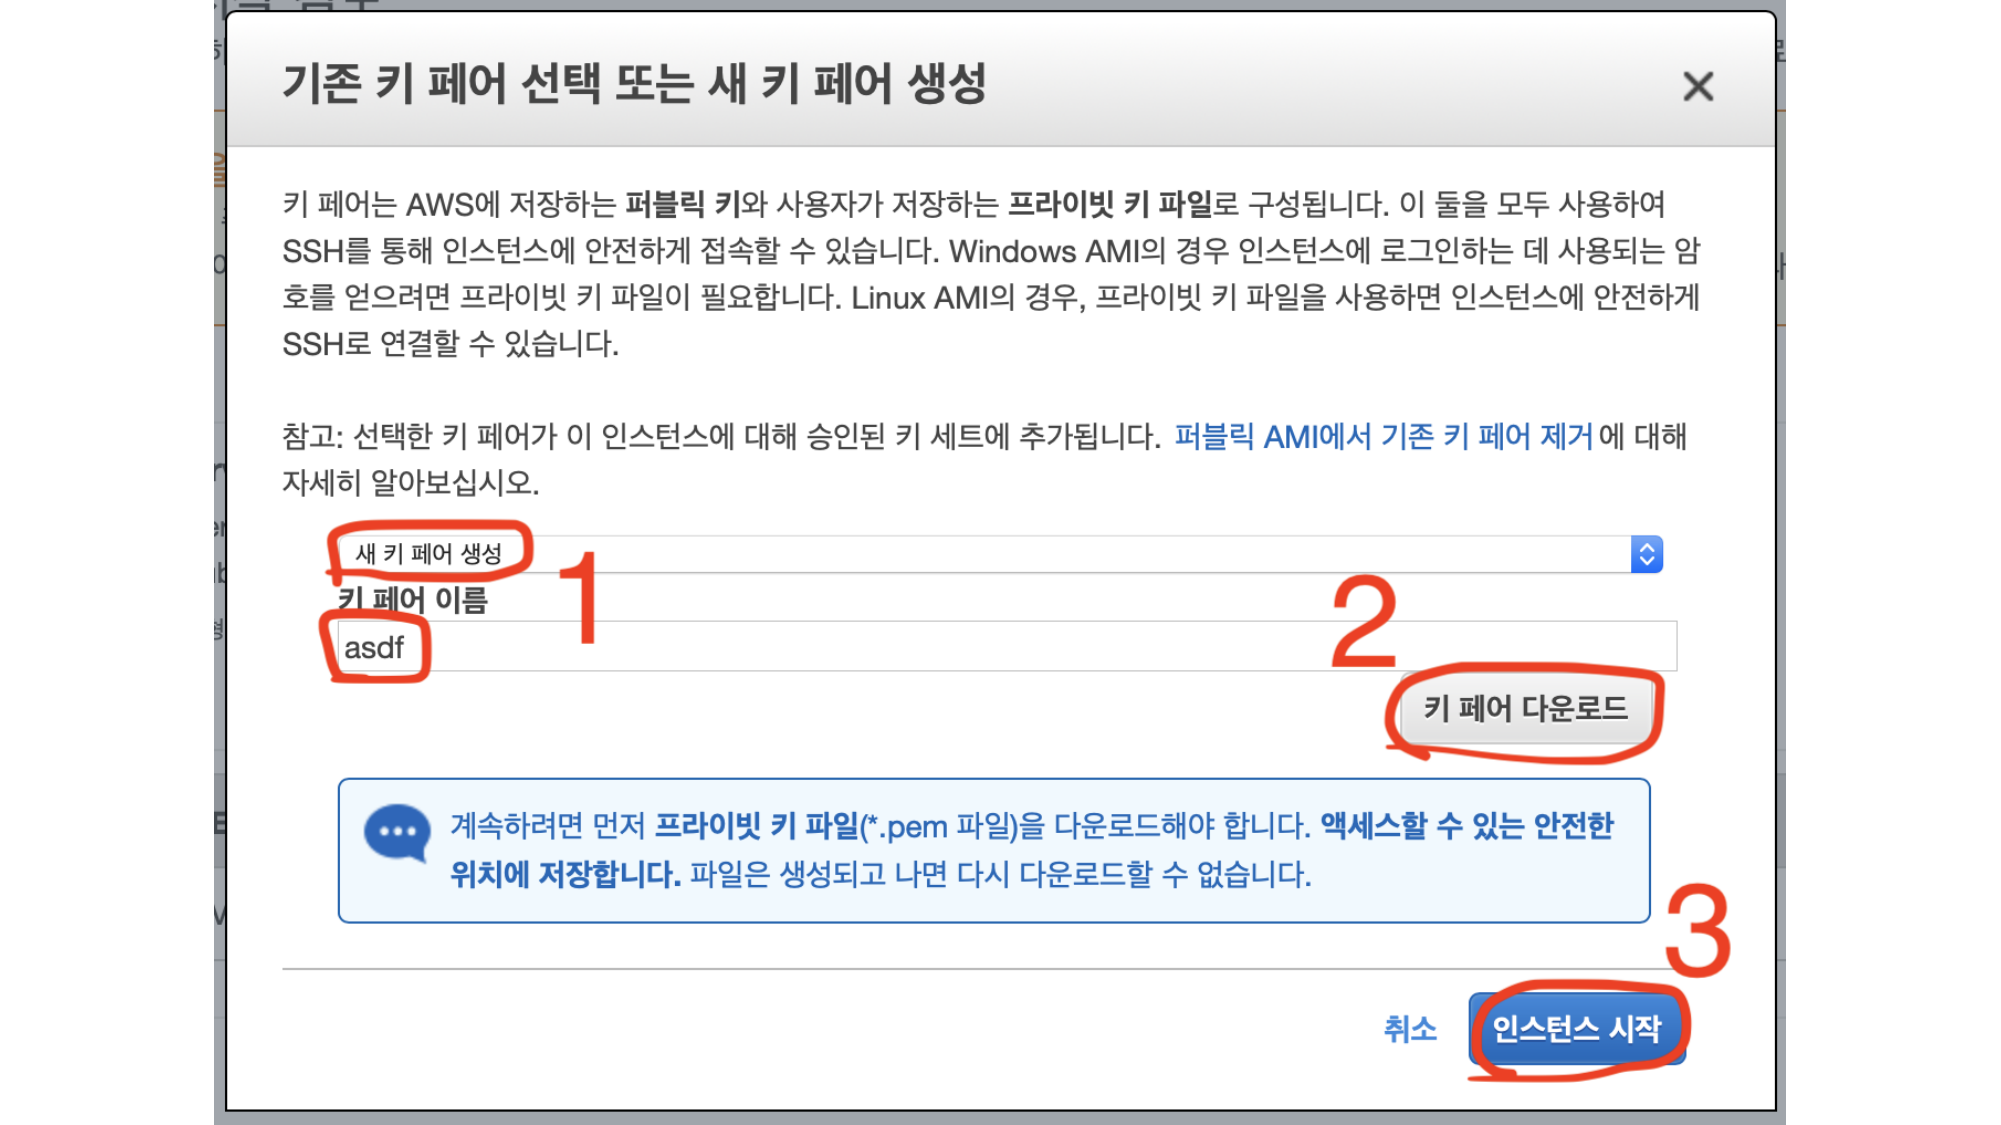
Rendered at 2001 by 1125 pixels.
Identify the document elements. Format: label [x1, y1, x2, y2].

picture [214, 0, 1786, 1125]
